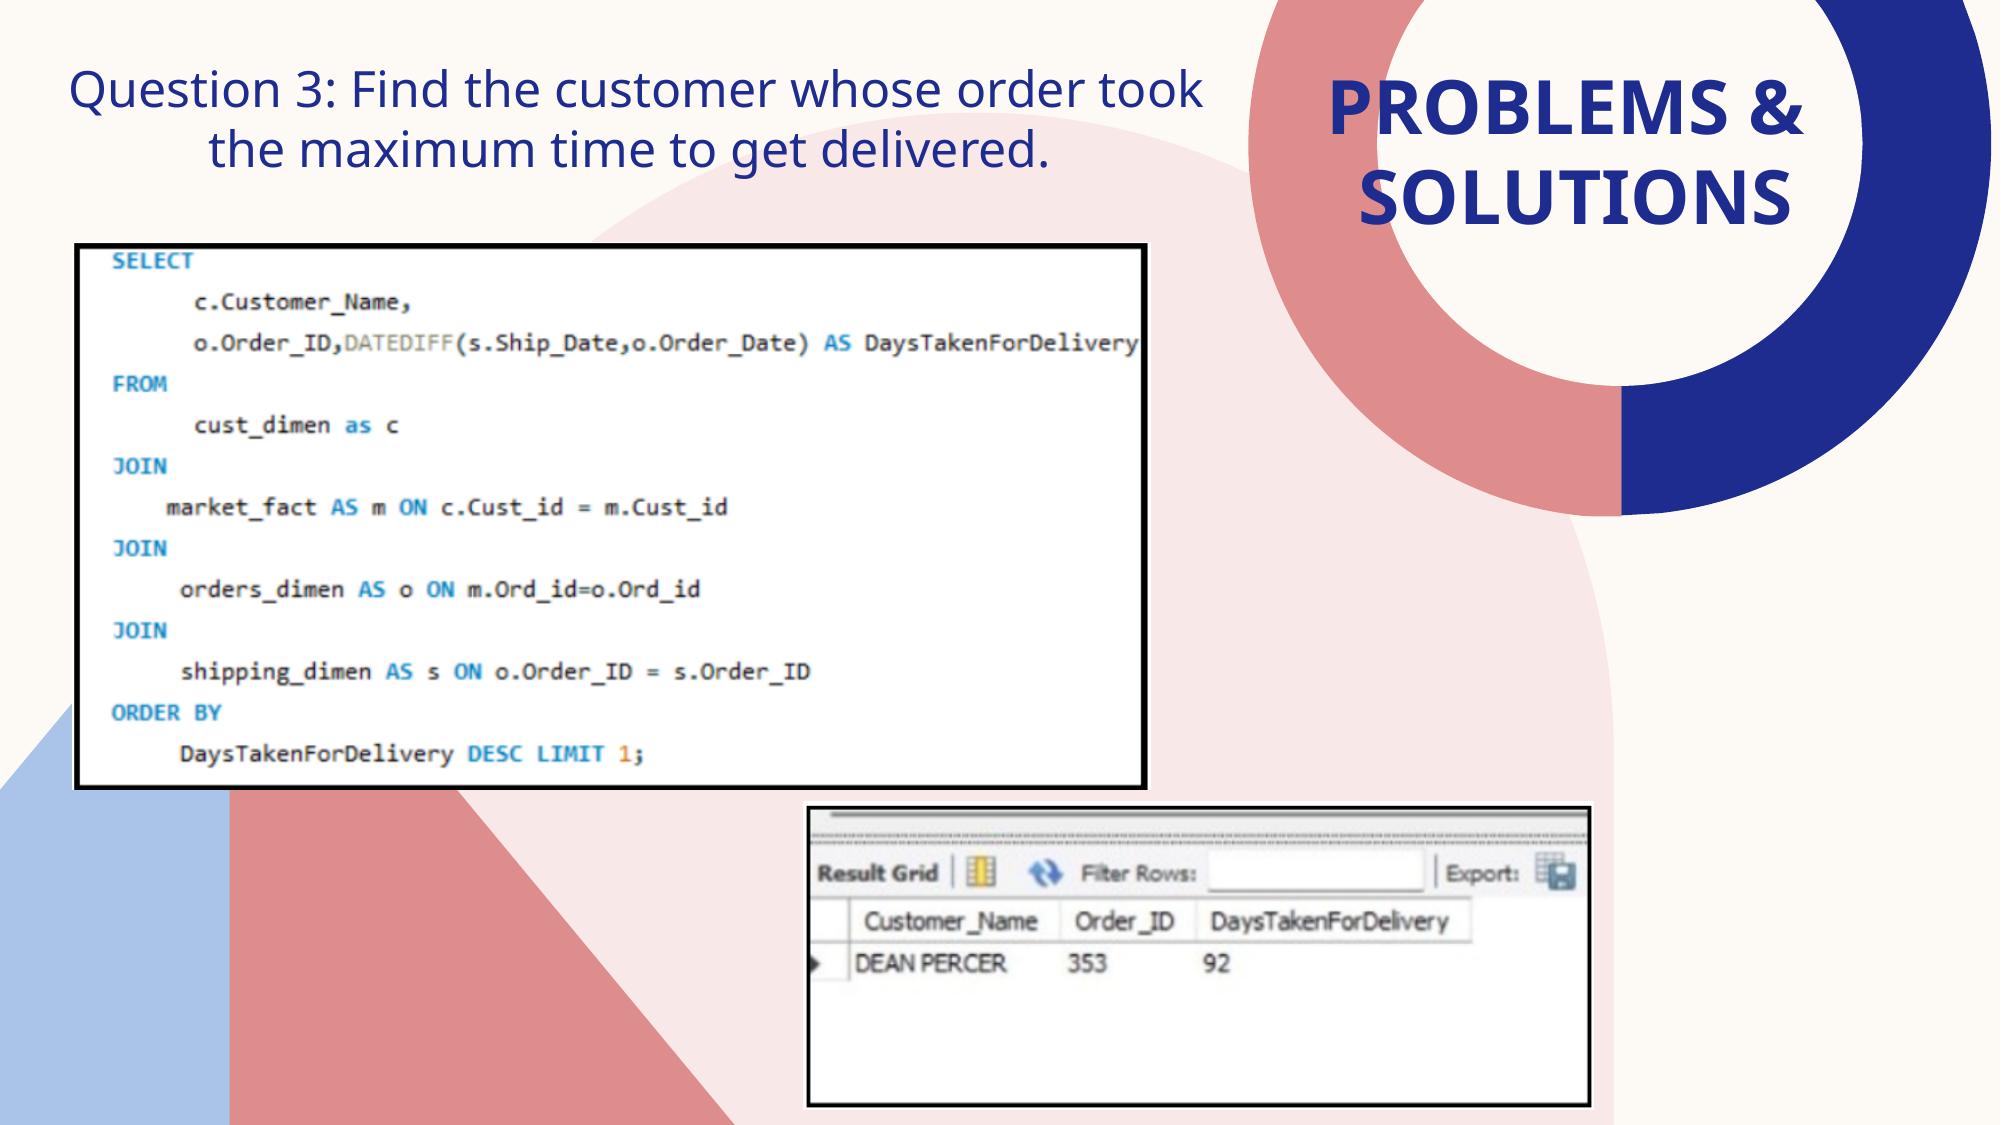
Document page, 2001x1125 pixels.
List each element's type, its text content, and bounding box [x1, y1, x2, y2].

title Problems & solutions [1224, 68, 1928, 248]
picture [803, 801, 1594, 1110]
picture [72, 242, 1151, 790]
list Question 3: Find the customer whose order took the maximum time to get delivered. [48, 27, 1225, 207]
